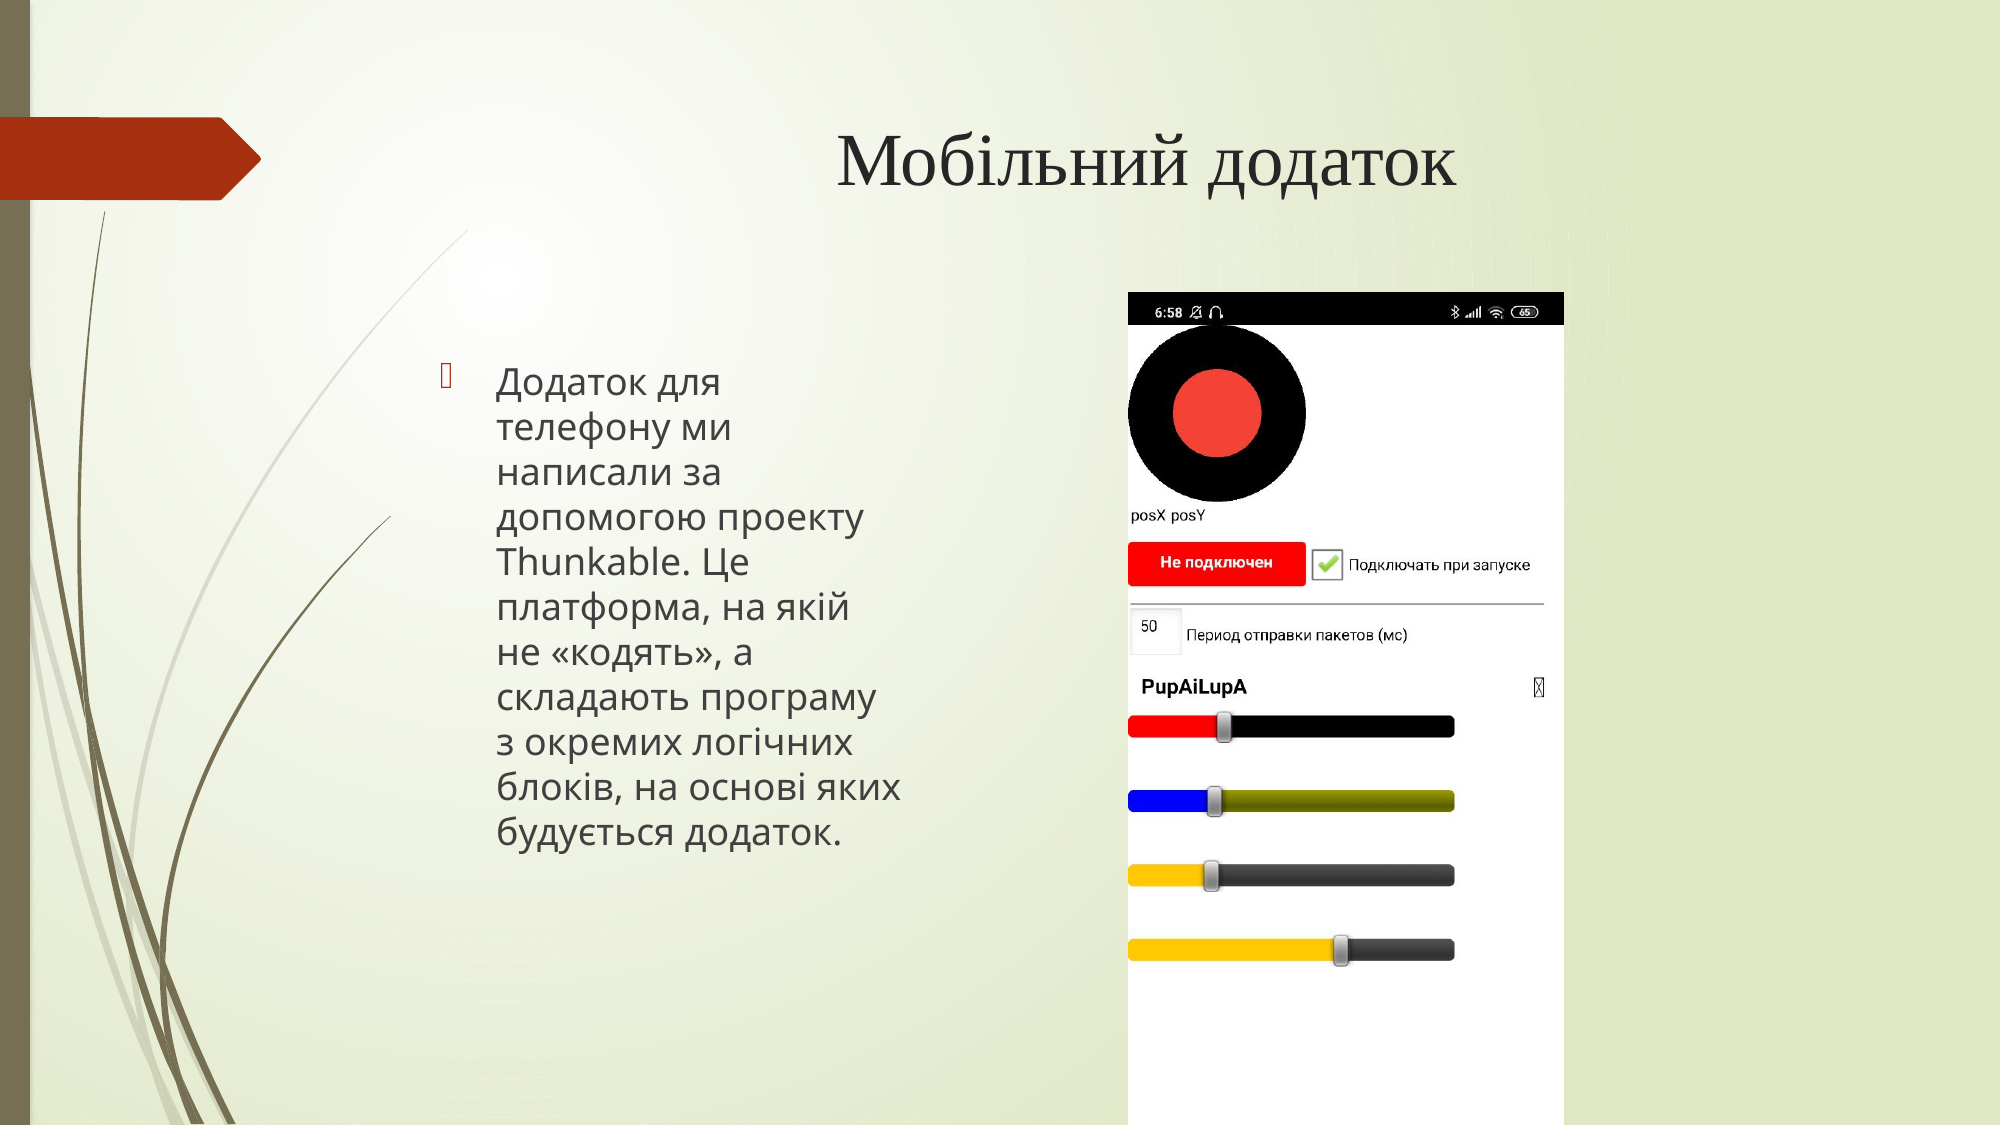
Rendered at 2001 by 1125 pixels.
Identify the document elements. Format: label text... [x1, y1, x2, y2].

title Мобільний додаток [425, 102, 1888, 313]
list Додаток для телефону ми написали за допомогою проекту Thunkable. Це платформа, на якій не «кодять», а складають програму з окремих логічних блоків, на основі яких будується додаток. [424, 350, 919, 970]
picture [1127, 292, 1564, 1125]
